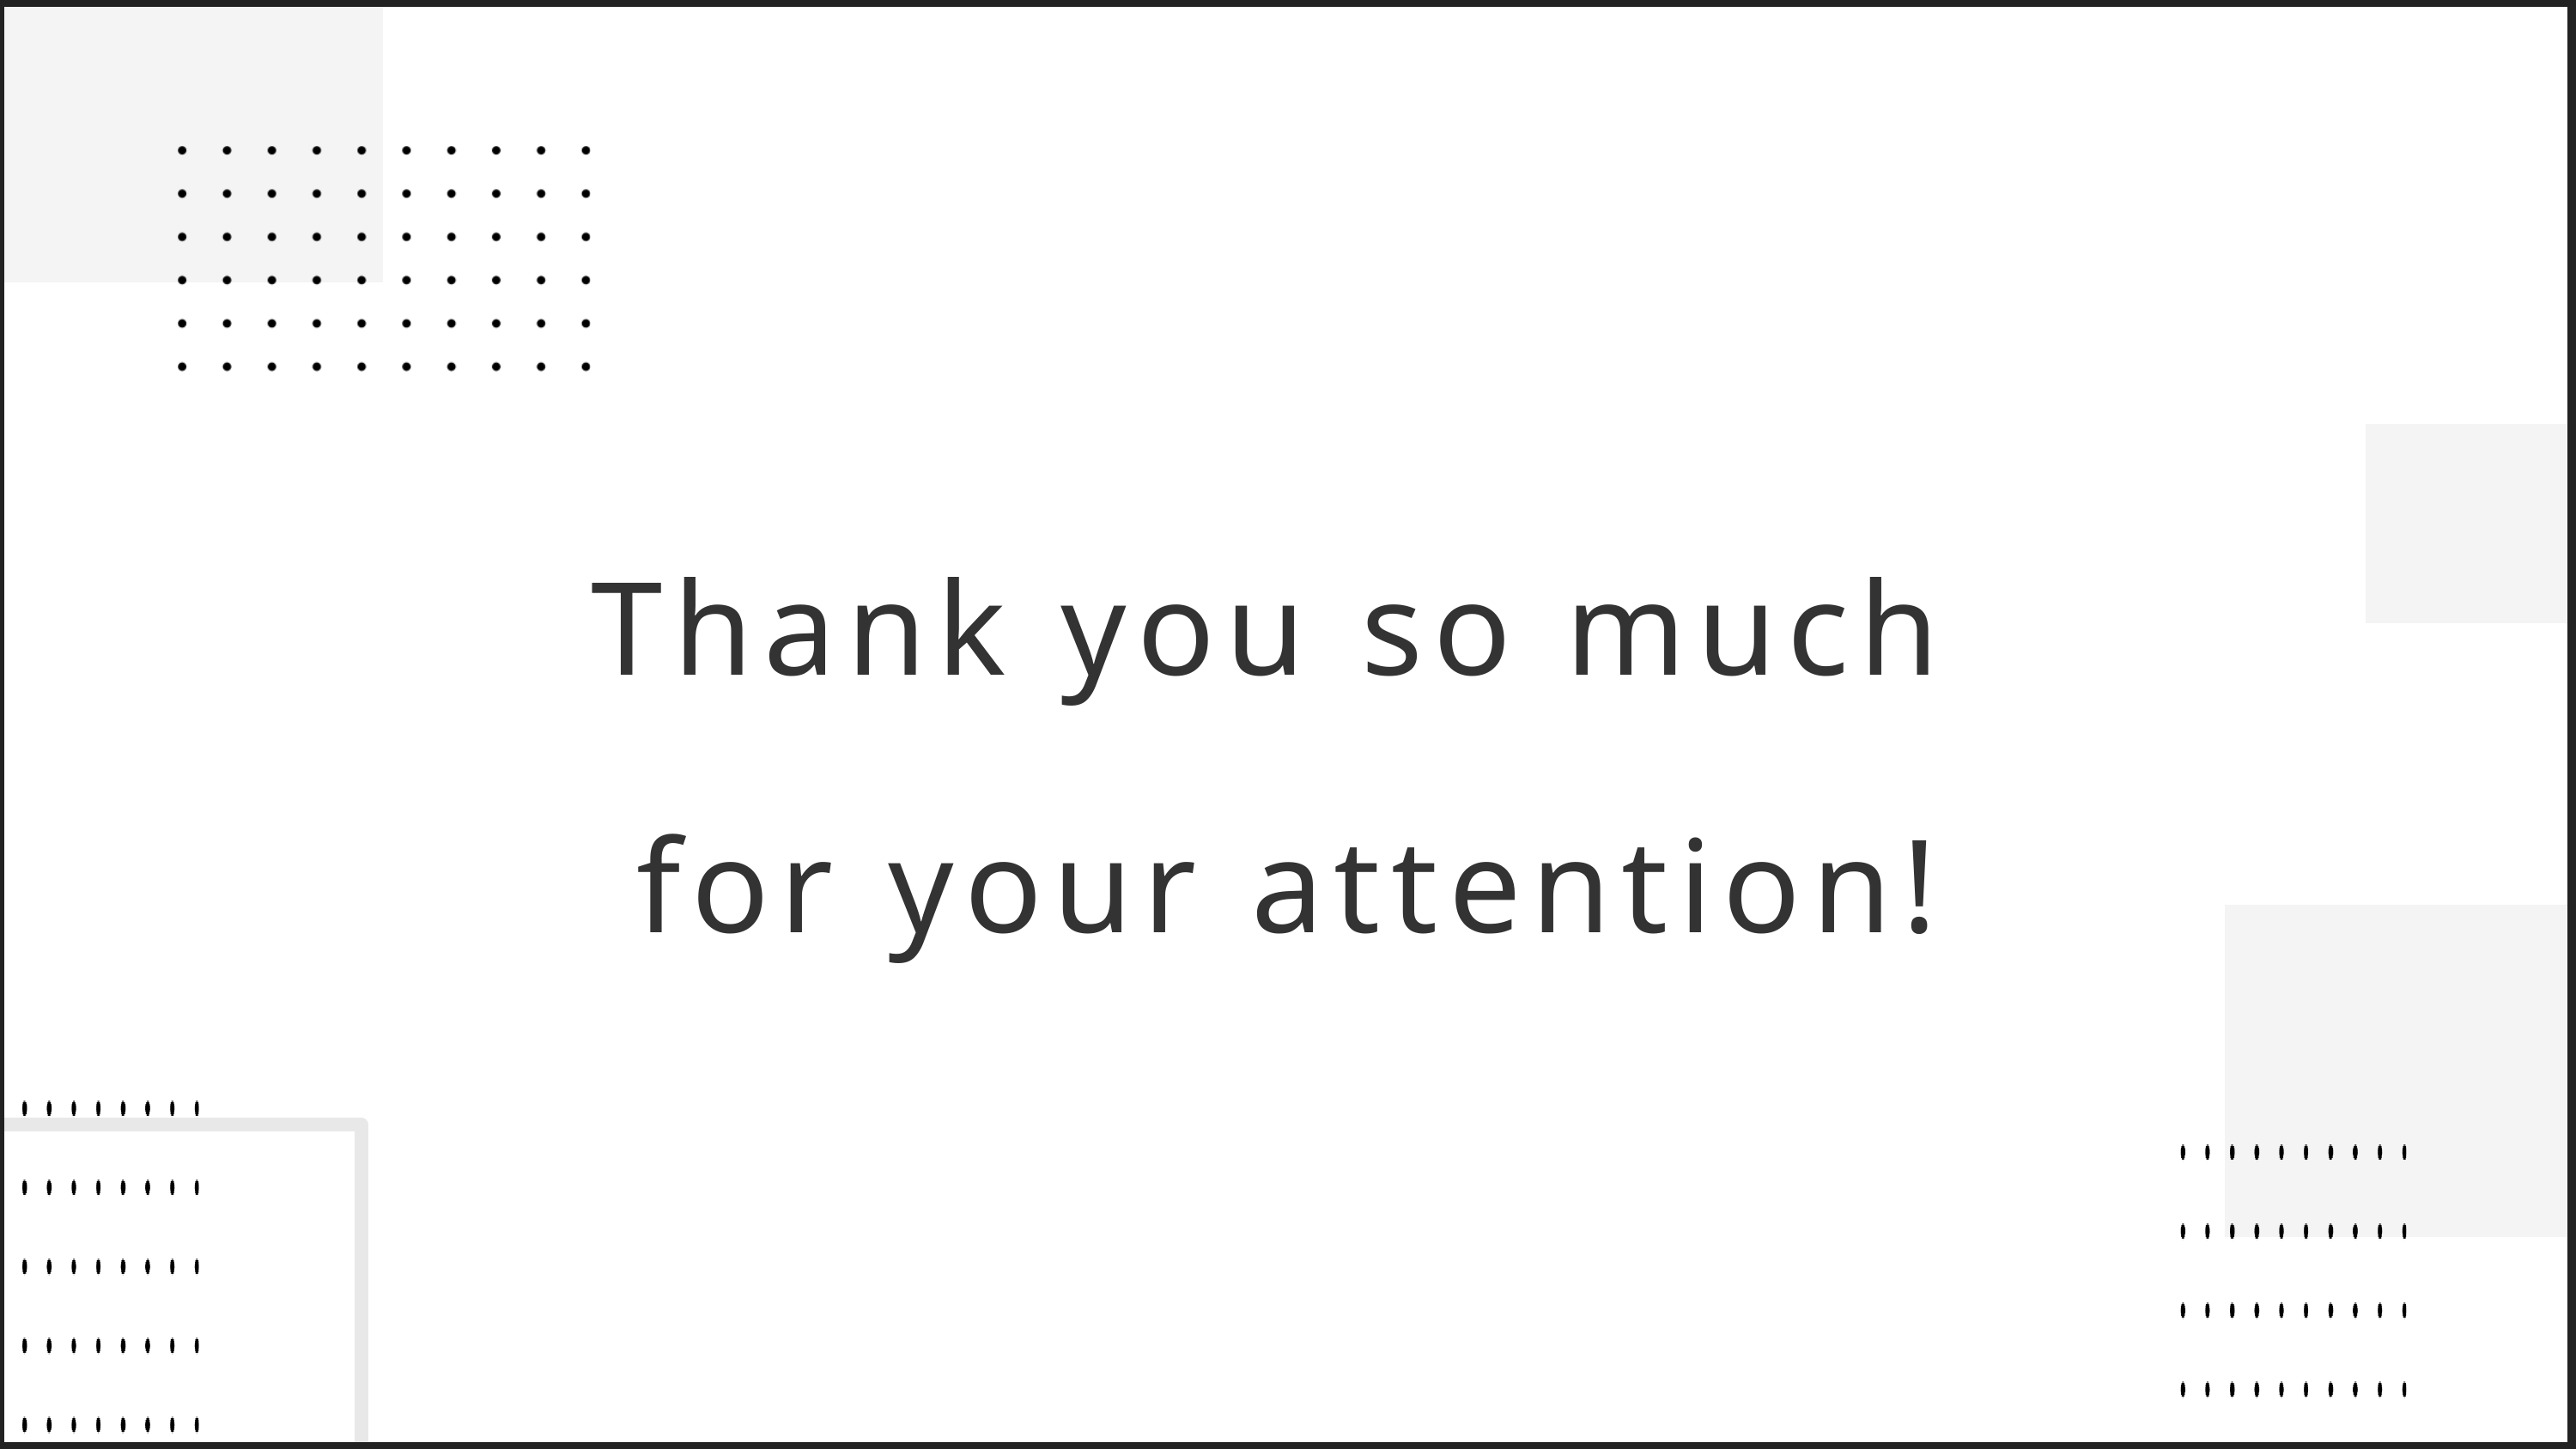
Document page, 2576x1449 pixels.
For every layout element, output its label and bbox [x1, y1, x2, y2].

text_box [0, 0, 2574, 1449]
